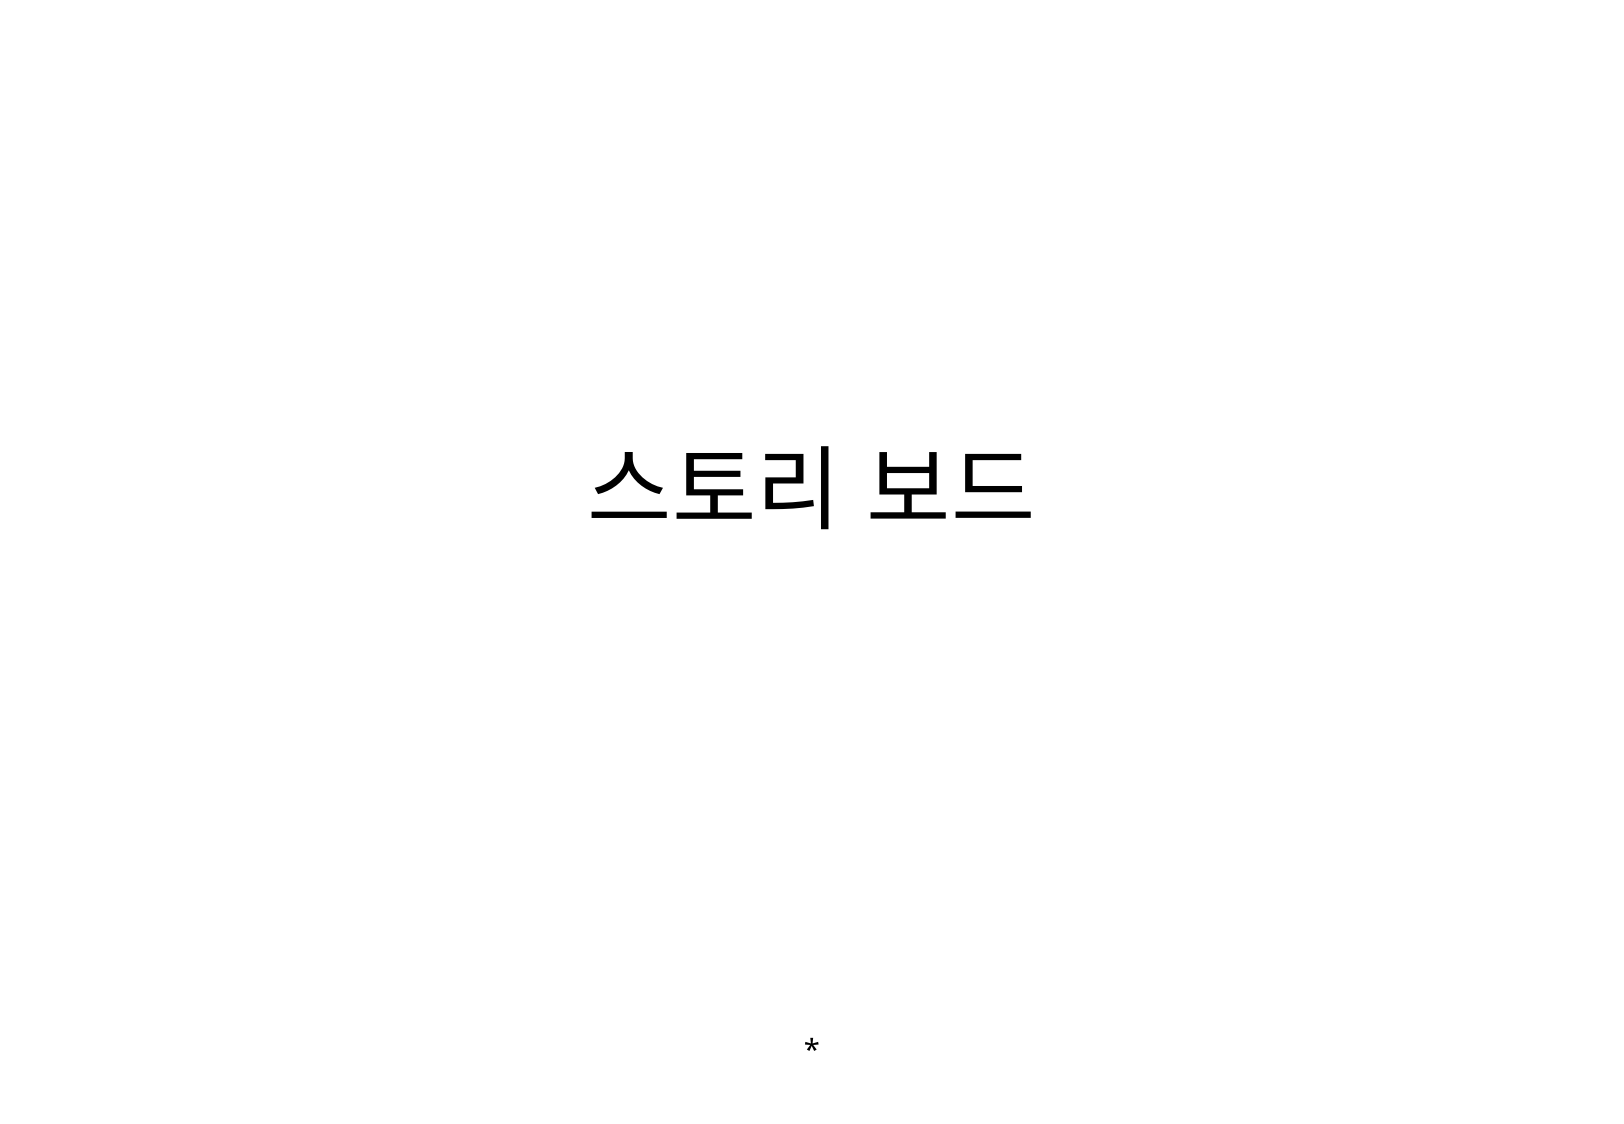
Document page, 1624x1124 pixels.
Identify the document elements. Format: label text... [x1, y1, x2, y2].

title 스토리 보드 [80, 408, 1543, 564]
